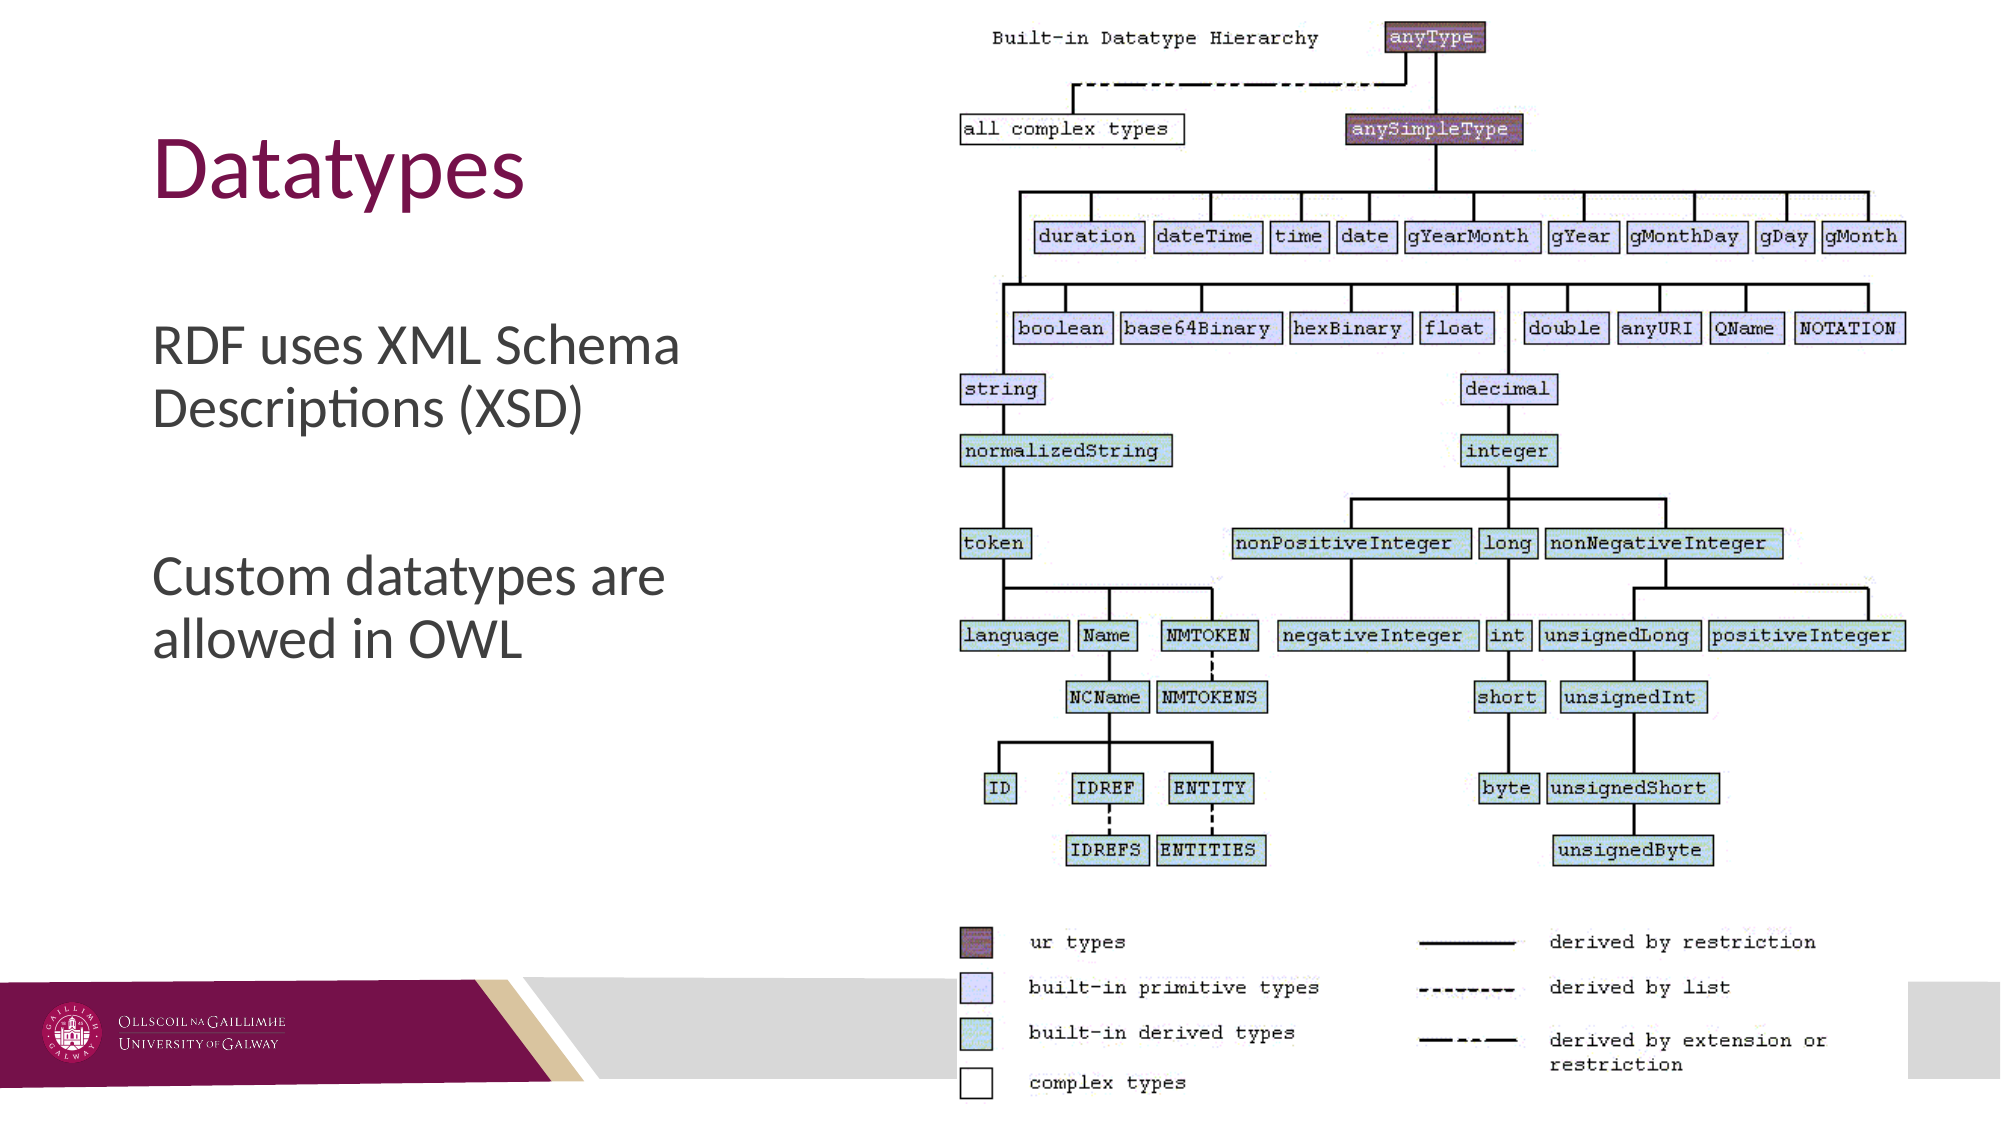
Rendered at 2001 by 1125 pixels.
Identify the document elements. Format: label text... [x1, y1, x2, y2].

title Datatypes [493, 59, 951, 278]
text_box [0, 0, 493, 493]
picture [957, 20, 1908, 1105]
picture [42, 1002, 285, 1063]
list RDF uses XML Schema Descriptions (XSD) Custom datatypes are allowed in OWL [137, 299, 868, 925]
